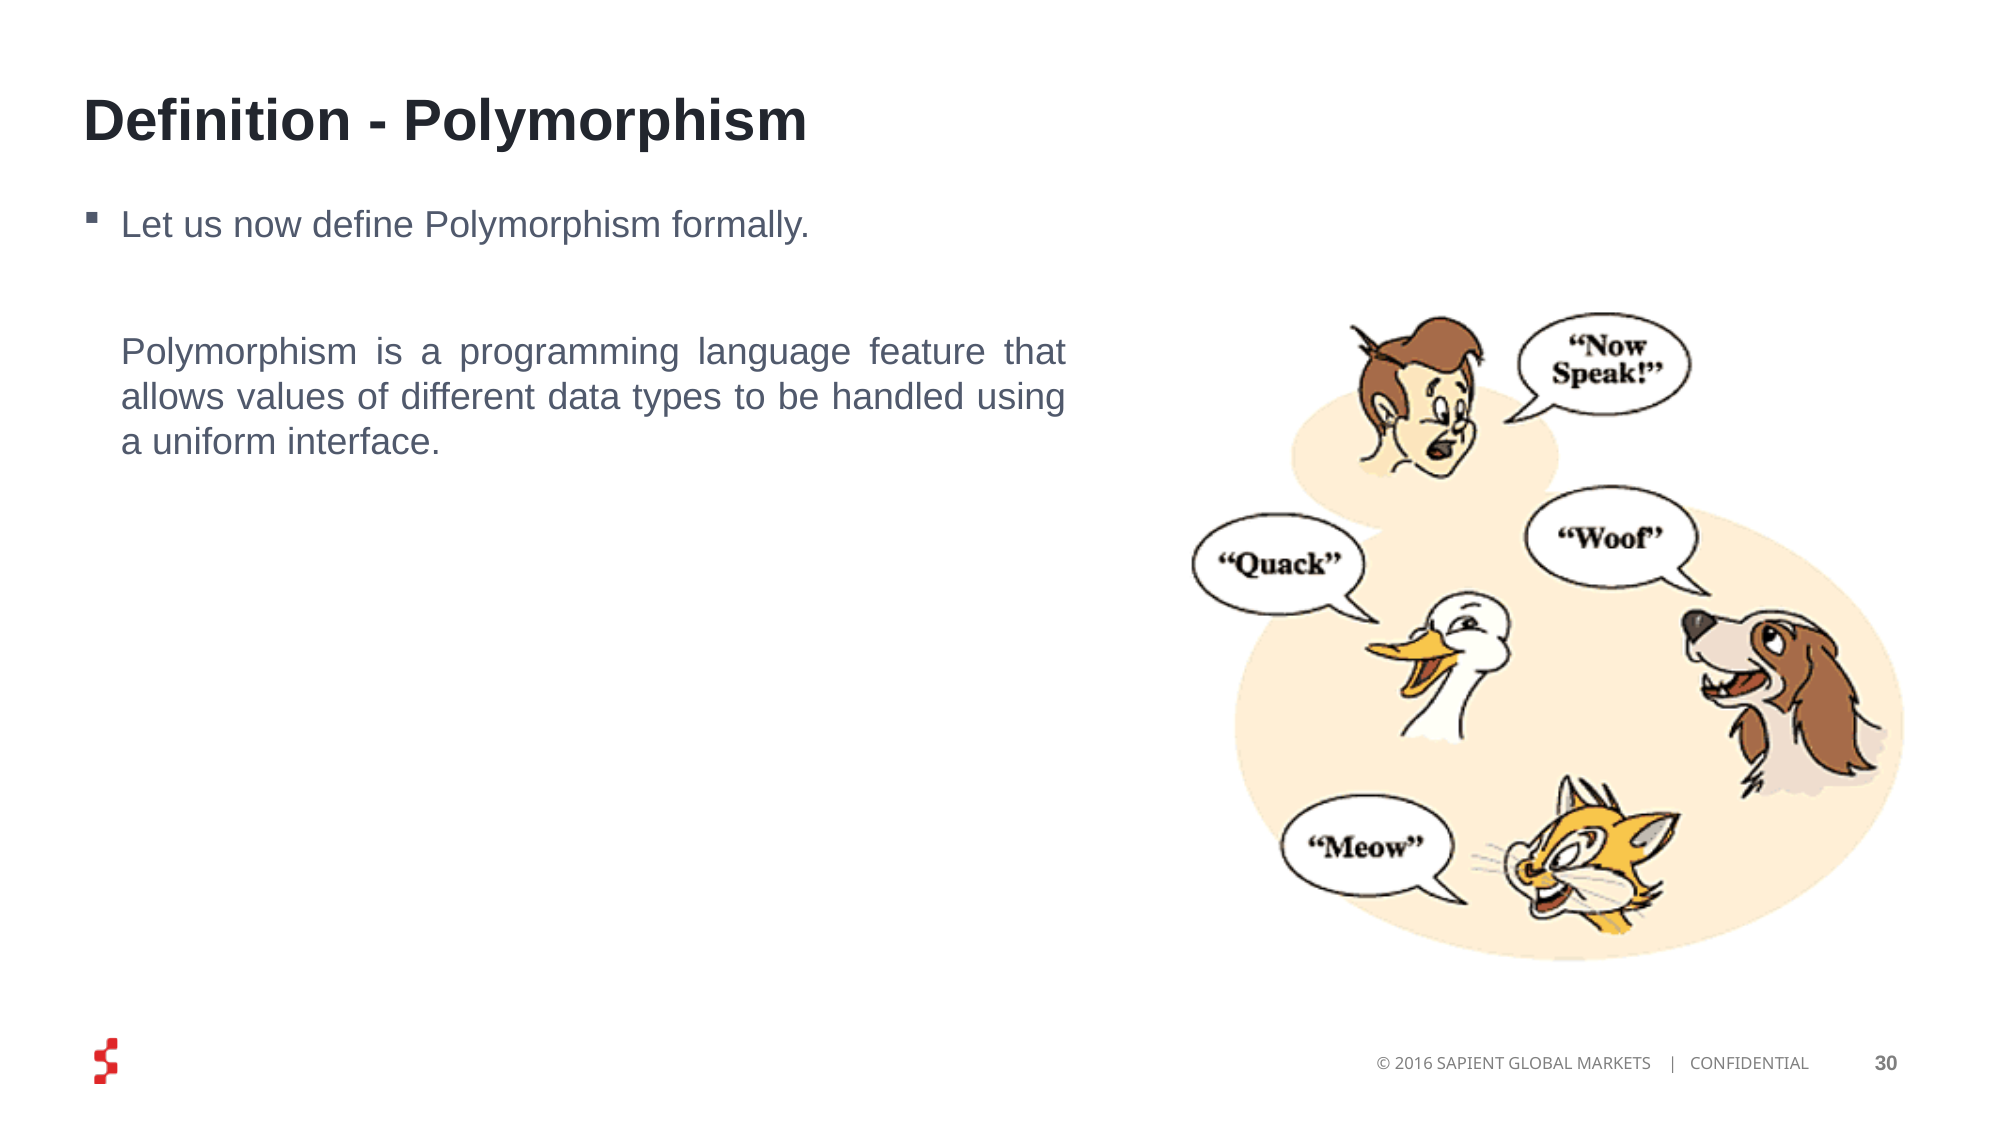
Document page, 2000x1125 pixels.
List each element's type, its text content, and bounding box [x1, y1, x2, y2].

picture [1166, 299, 1934, 988]
title Definition - Polymorphism [83, 75, 1935, 158]
list Let us now define Polymorphism formally. Polymorphism is a programming language feature that allows values of different data types to be handled using a uniform interface. [83, 149, 1067, 953]
